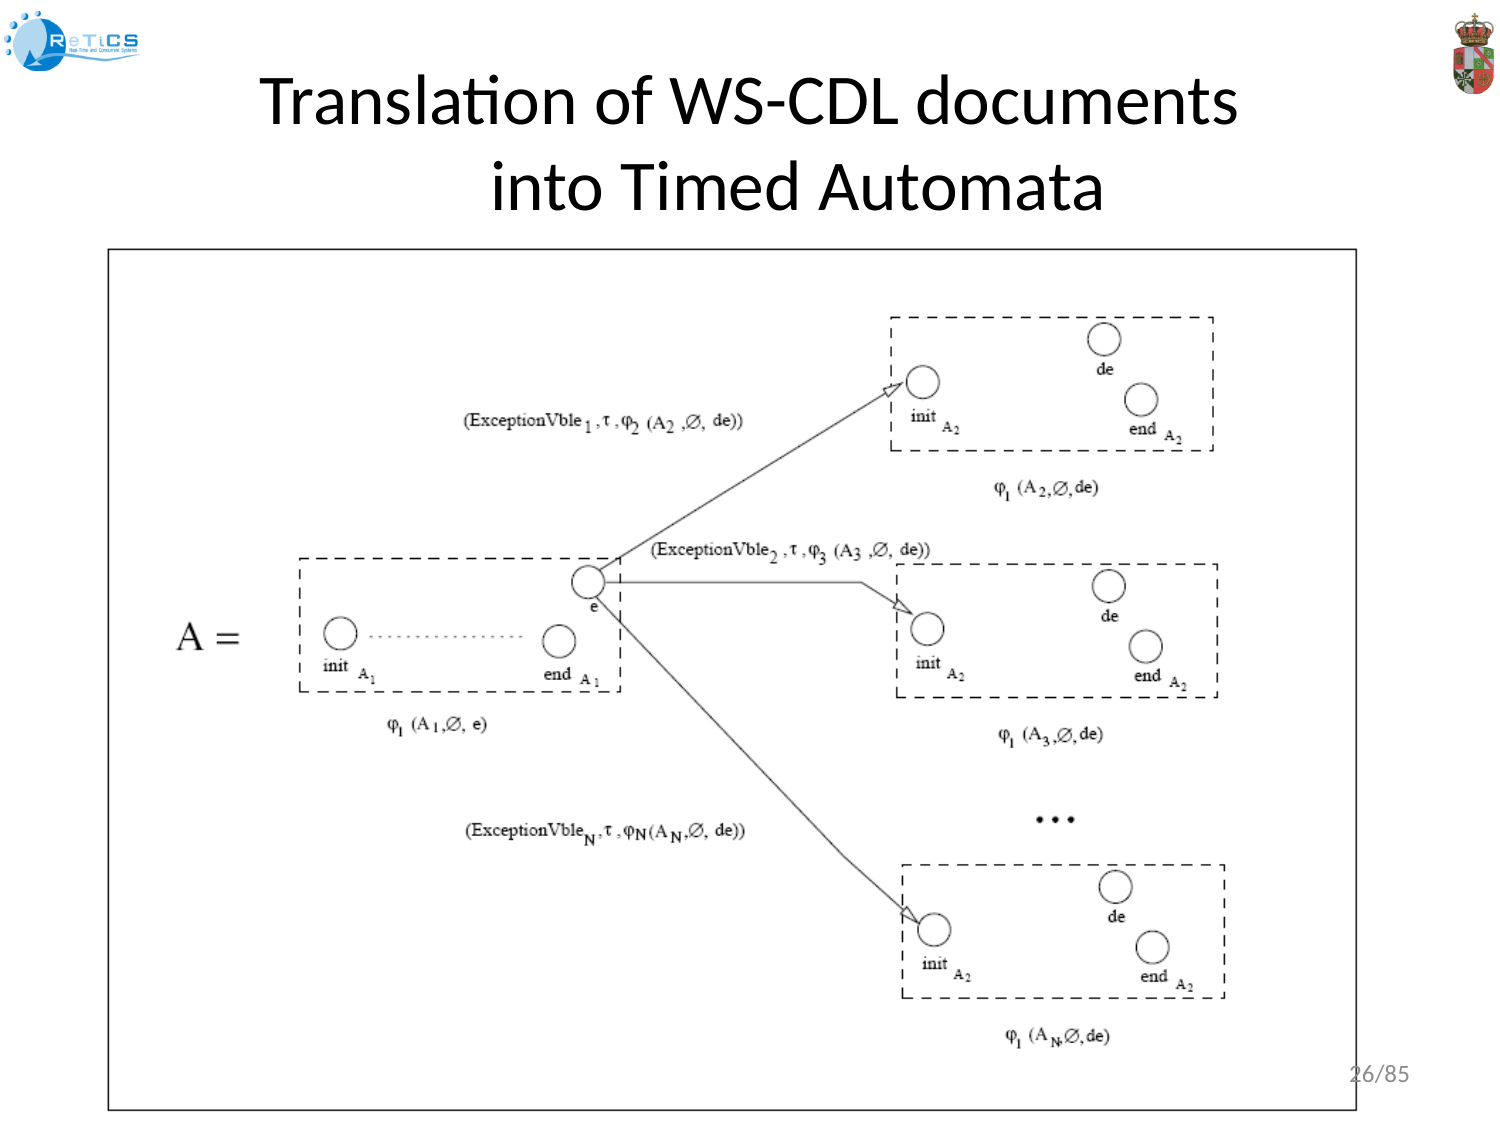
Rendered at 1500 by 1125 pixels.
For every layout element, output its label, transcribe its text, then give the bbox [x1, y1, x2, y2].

picture [4, 10, 141, 71]
picture [105, 245, 1360, 1114]
slide_number 26/85 [1364, 1042, 1425, 1103]
title Translation of WS-CDL documents into Timed Automata [75, 45, 1425, 233]
picture [1452, 11, 1494, 94]
